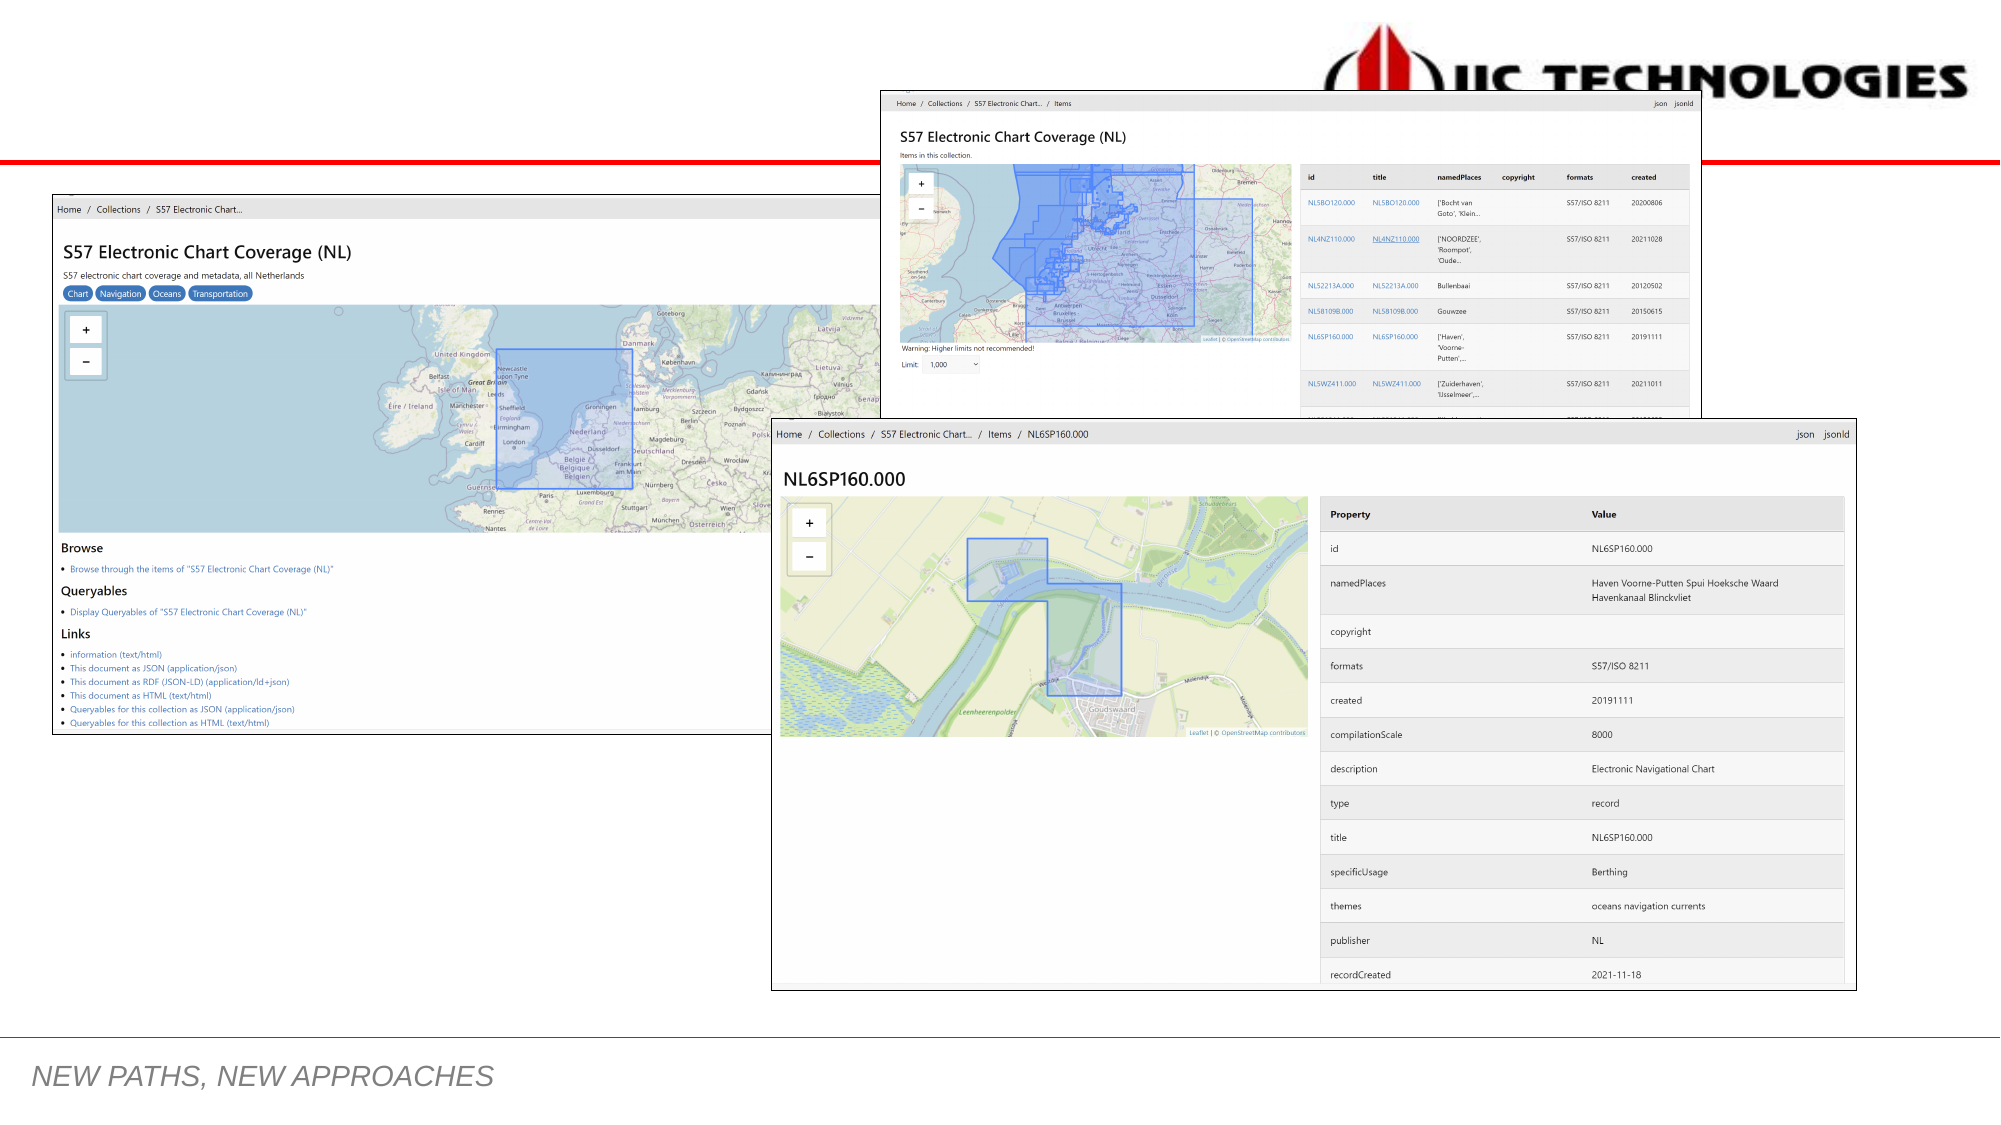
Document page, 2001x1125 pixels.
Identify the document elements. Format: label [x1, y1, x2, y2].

picture [52, 22, 1984, 991]
